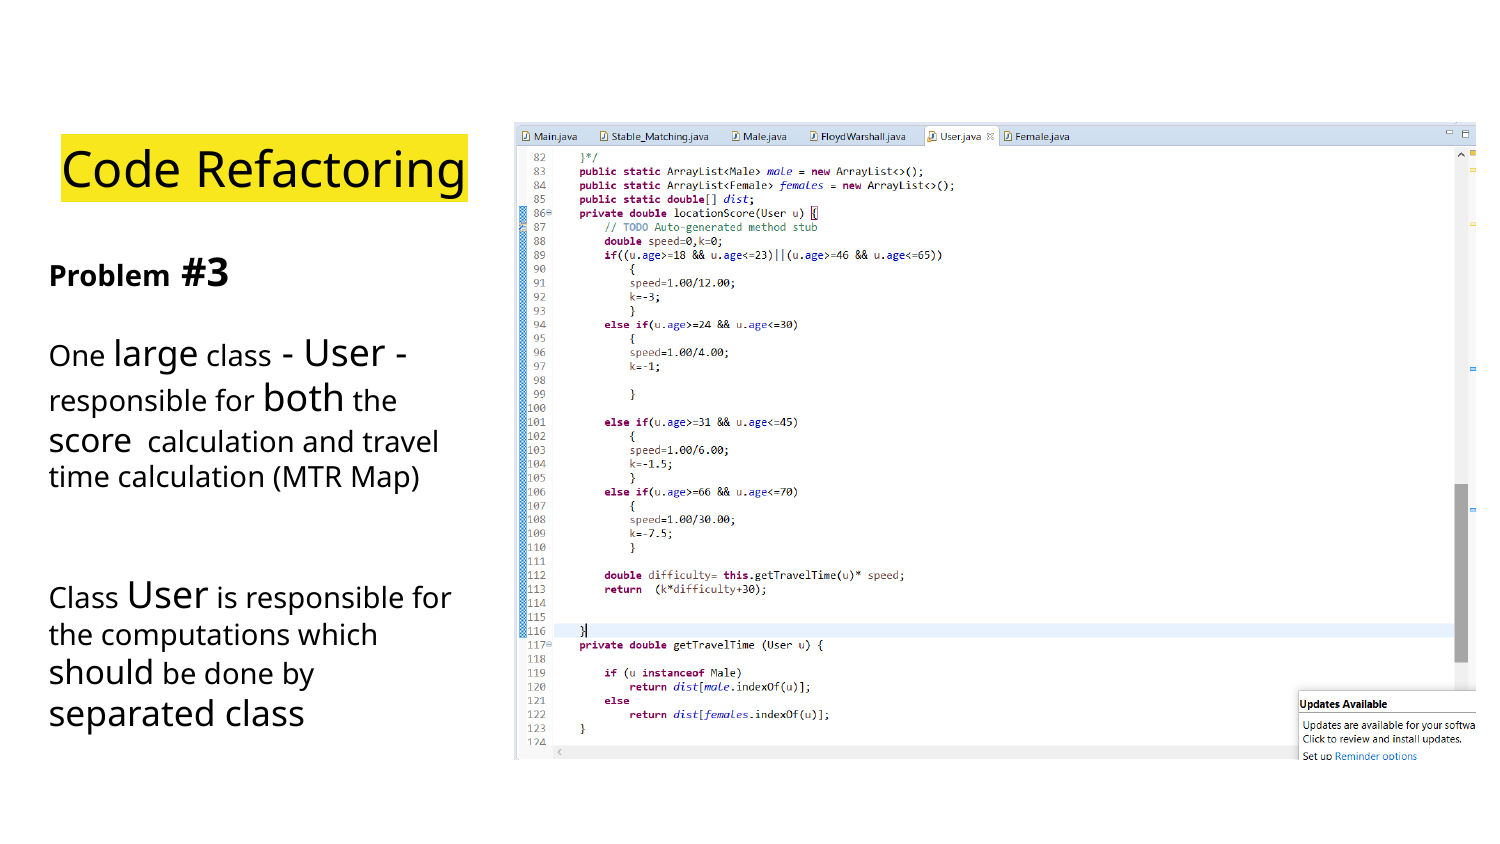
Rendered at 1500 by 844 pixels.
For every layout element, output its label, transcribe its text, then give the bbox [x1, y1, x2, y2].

picture [513, 121, 1477, 761]
title Code Refactoring [46, 88, 508, 213]
list Problem #3 One large class - User - responsible for both the score calculation and travel time calculation (MTR Map) Class User is responsible for the computations which should be done by separated class [33, 231, 495, 753]
